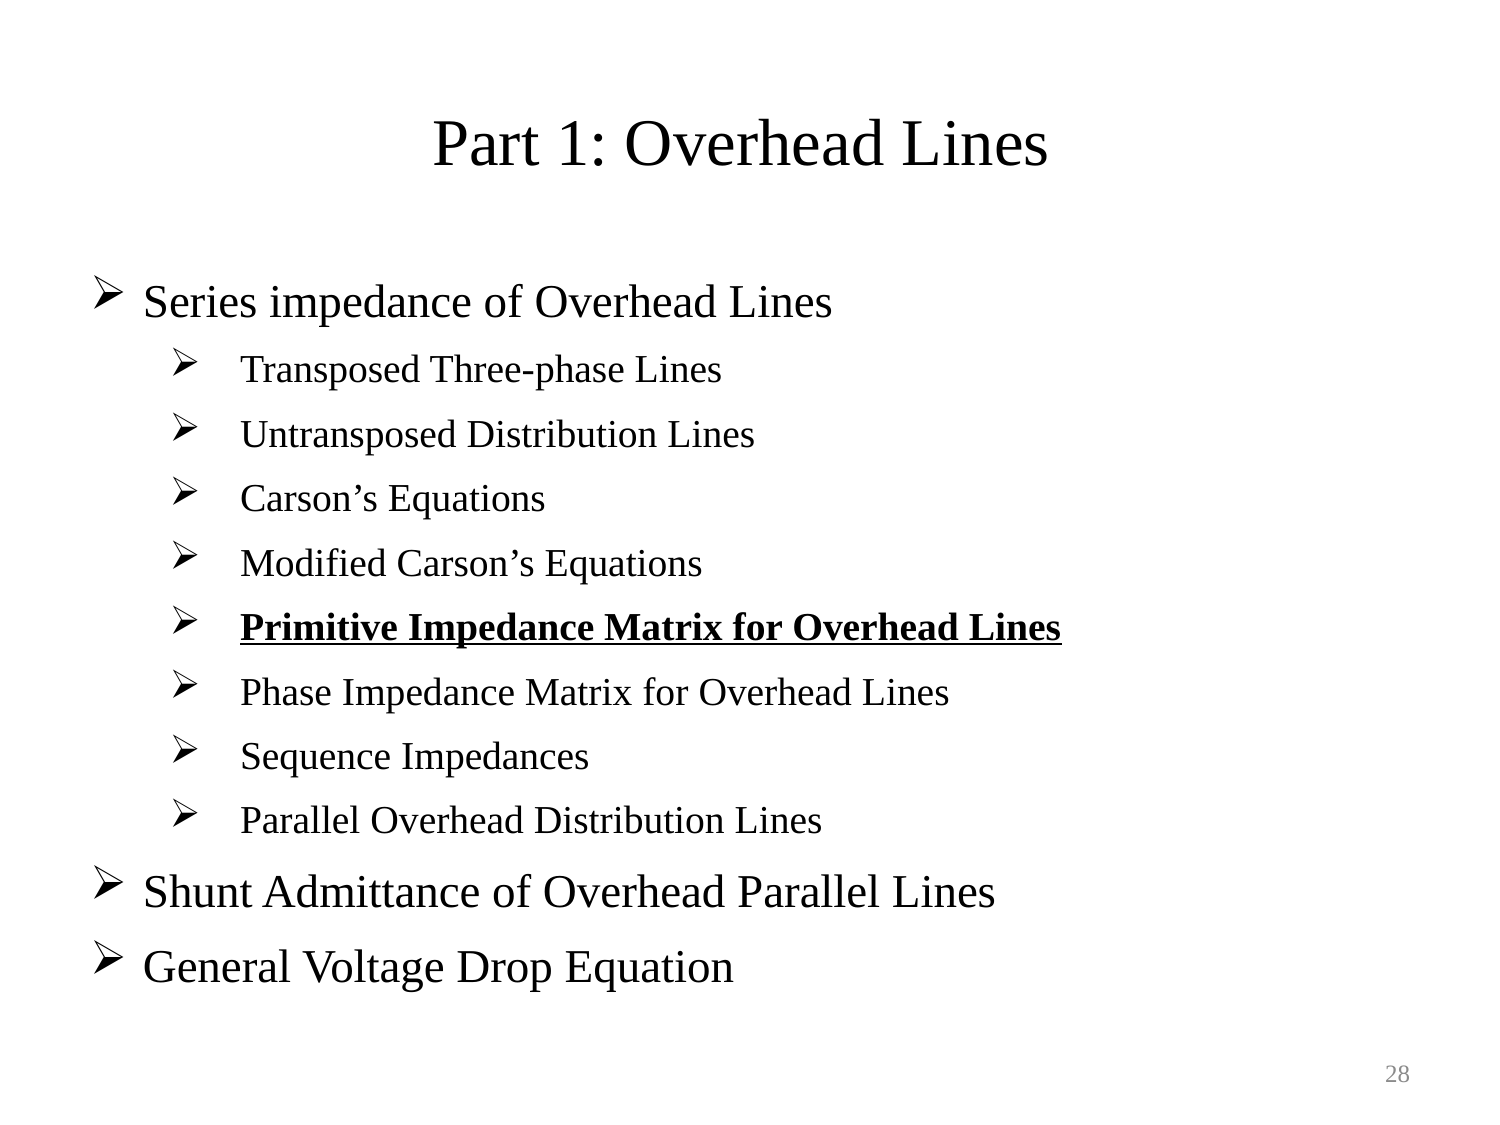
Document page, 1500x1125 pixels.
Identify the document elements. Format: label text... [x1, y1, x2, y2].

list Series impedance of Overhead Lines Transposed Three-phase Lines Untransposed Distribution Lines Carson’s Equations Modified Carson’s Equations Primitive Impedance Matrix for Overhead Lines Phase Impedance Matrix for Overhead Lines Sequence Impedances Parallel Overhead Distribution Lines Shunt Admittance of Overhead Parallel Lines General Voltage Drop Equation [75, 262, 1425, 1005]
title Part 1: Overhead Lines [75, 45, 1425, 233]
slide_number 28 [1074, 1042, 1425, 1103]
